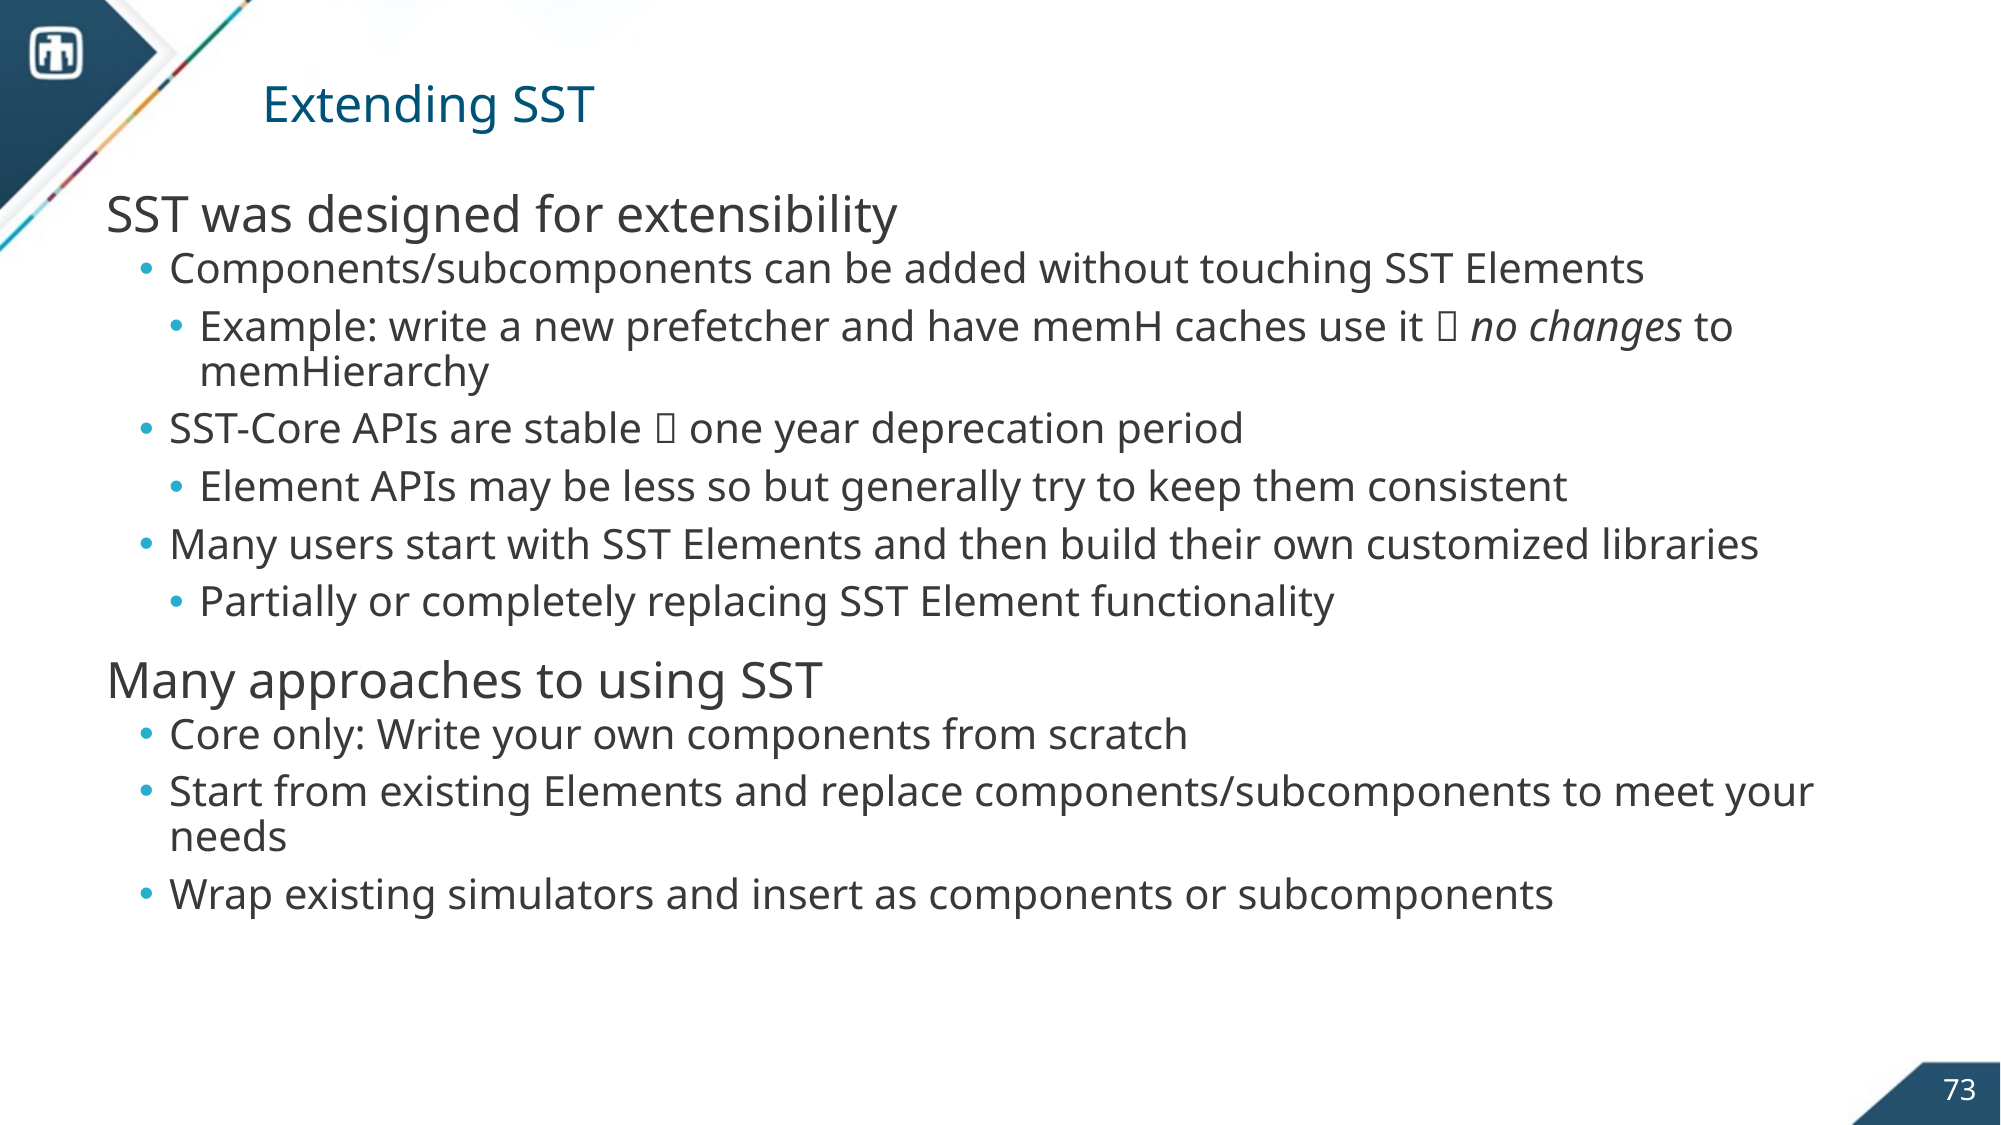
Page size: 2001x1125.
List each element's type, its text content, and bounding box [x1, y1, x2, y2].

picture [0, 0, 2001, 1125]
list SST was designed for extensibility Components/subcomponents can be added without touching SST Elements Example: write a new prefetcher and have memH caches use it  no changes to memHierarchy SST-Core APIs are stable  one year deprecation period Element APIs may be less so but generally try to keep them consistent Many users start with SST Elements and then build their own customized libraries Partially or completely replacing SST Element functionality Many approaches to using SST Core only: Write your own components from scratch Start from existing Elements and replace components/subcomponents to meet your needs Wrap existing simulators and insert as components or subcomponents [106, 182, 1919, 988]
slide_number 73 [1919, 1061, 2000, 1122]
title Extending SST [262, 42, 1919, 170]
